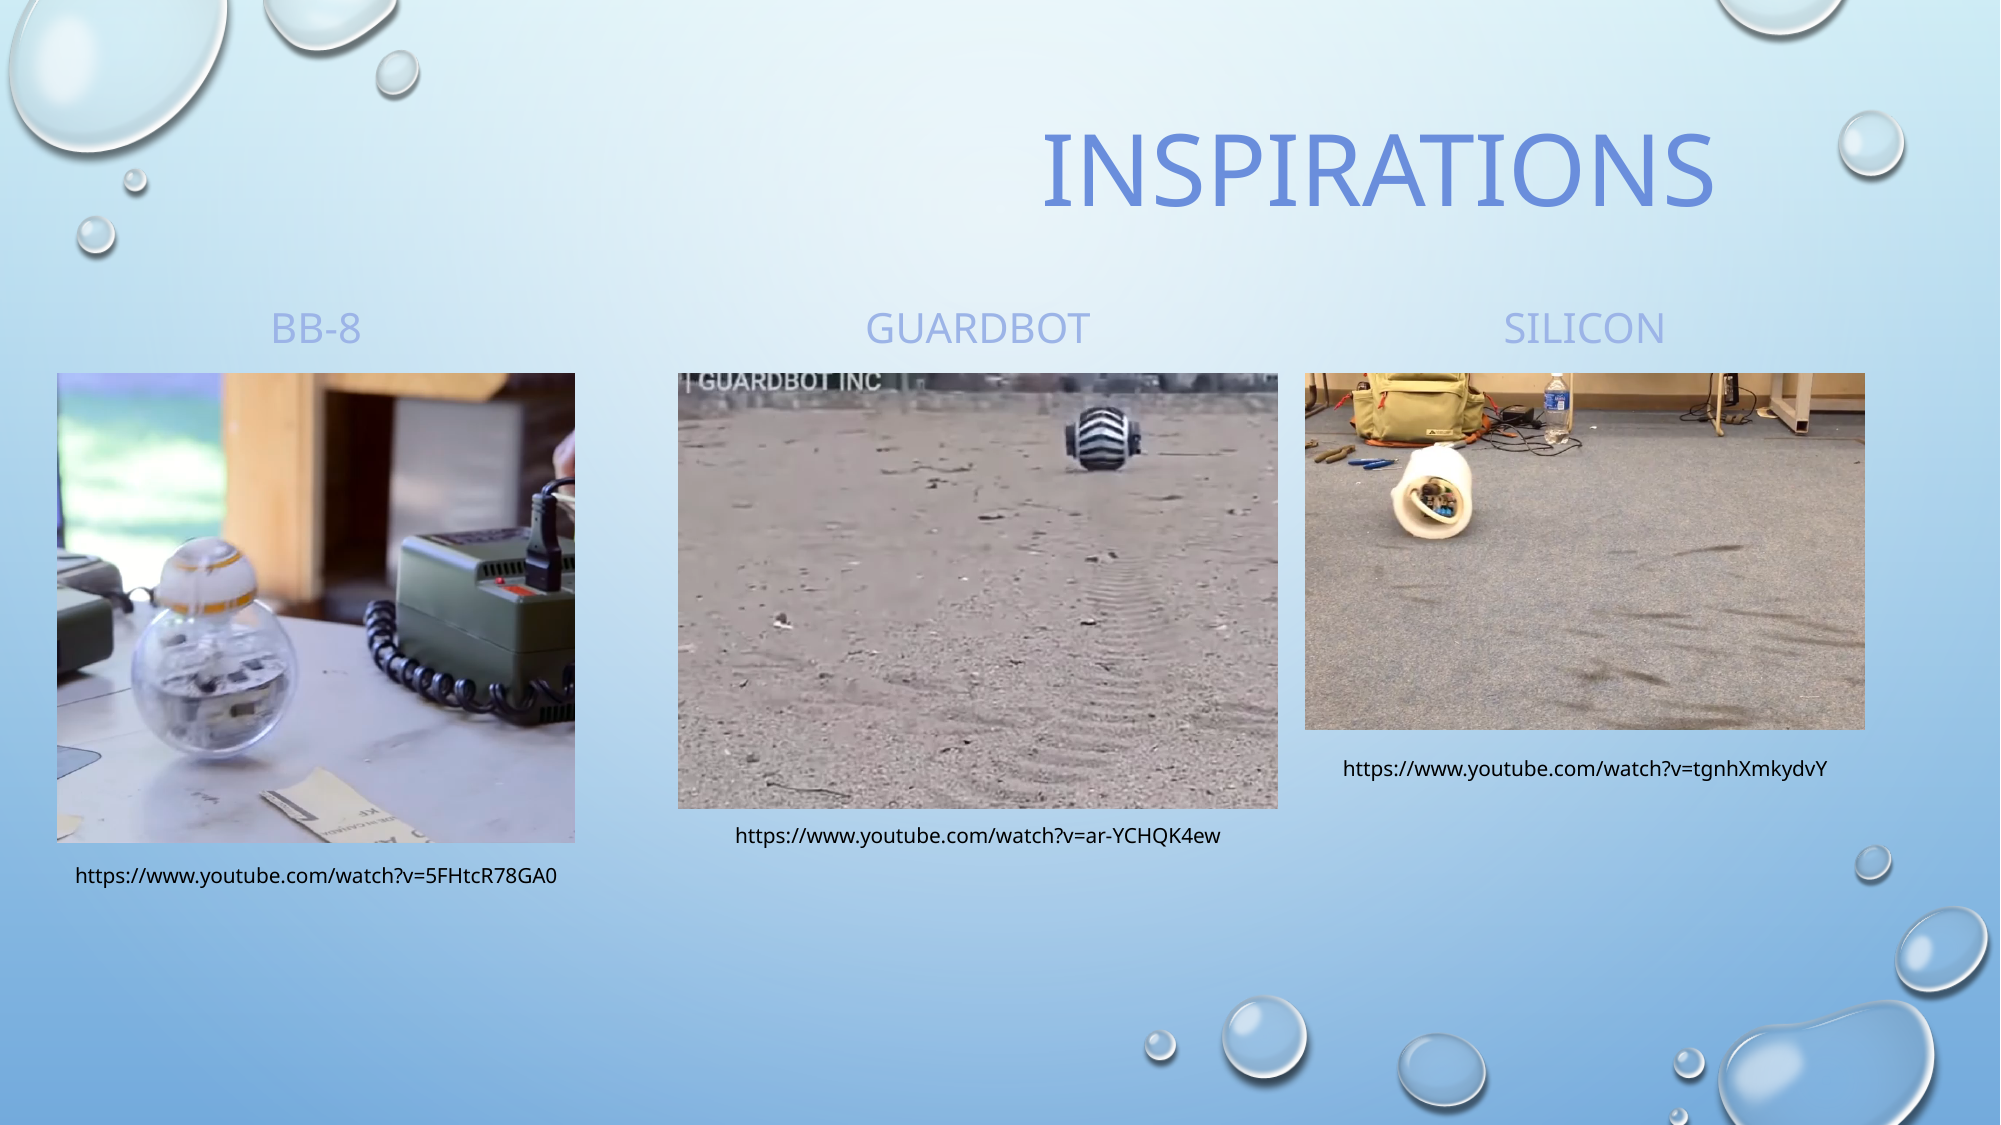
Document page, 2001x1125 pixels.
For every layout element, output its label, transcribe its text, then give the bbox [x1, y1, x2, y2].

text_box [677, 372, 1279, 810]
text_box BB-8 [243, 284, 389, 370]
text_box https://www.youtube.com/watch?v=ar-YCHQK4ew [720, 820, 1236, 856]
text_box https://www.youtube.com/watch?v=5FHtcR78GA0 [60, 855, 572, 896]
picture [0, 0, 2000, 1125]
text_box https://www.youtube.com/watch?v=tgnhXmkydvY [1328, 748, 1842, 788]
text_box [56, 372, 576, 844]
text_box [1304, 372, 1866, 731]
text_box INSPIRATIONS [887, 100, 1873, 249]
text_box Guardbot [825, 284, 1130, 370]
text_box Silicon Roll [1432, 284, 1738, 370]
